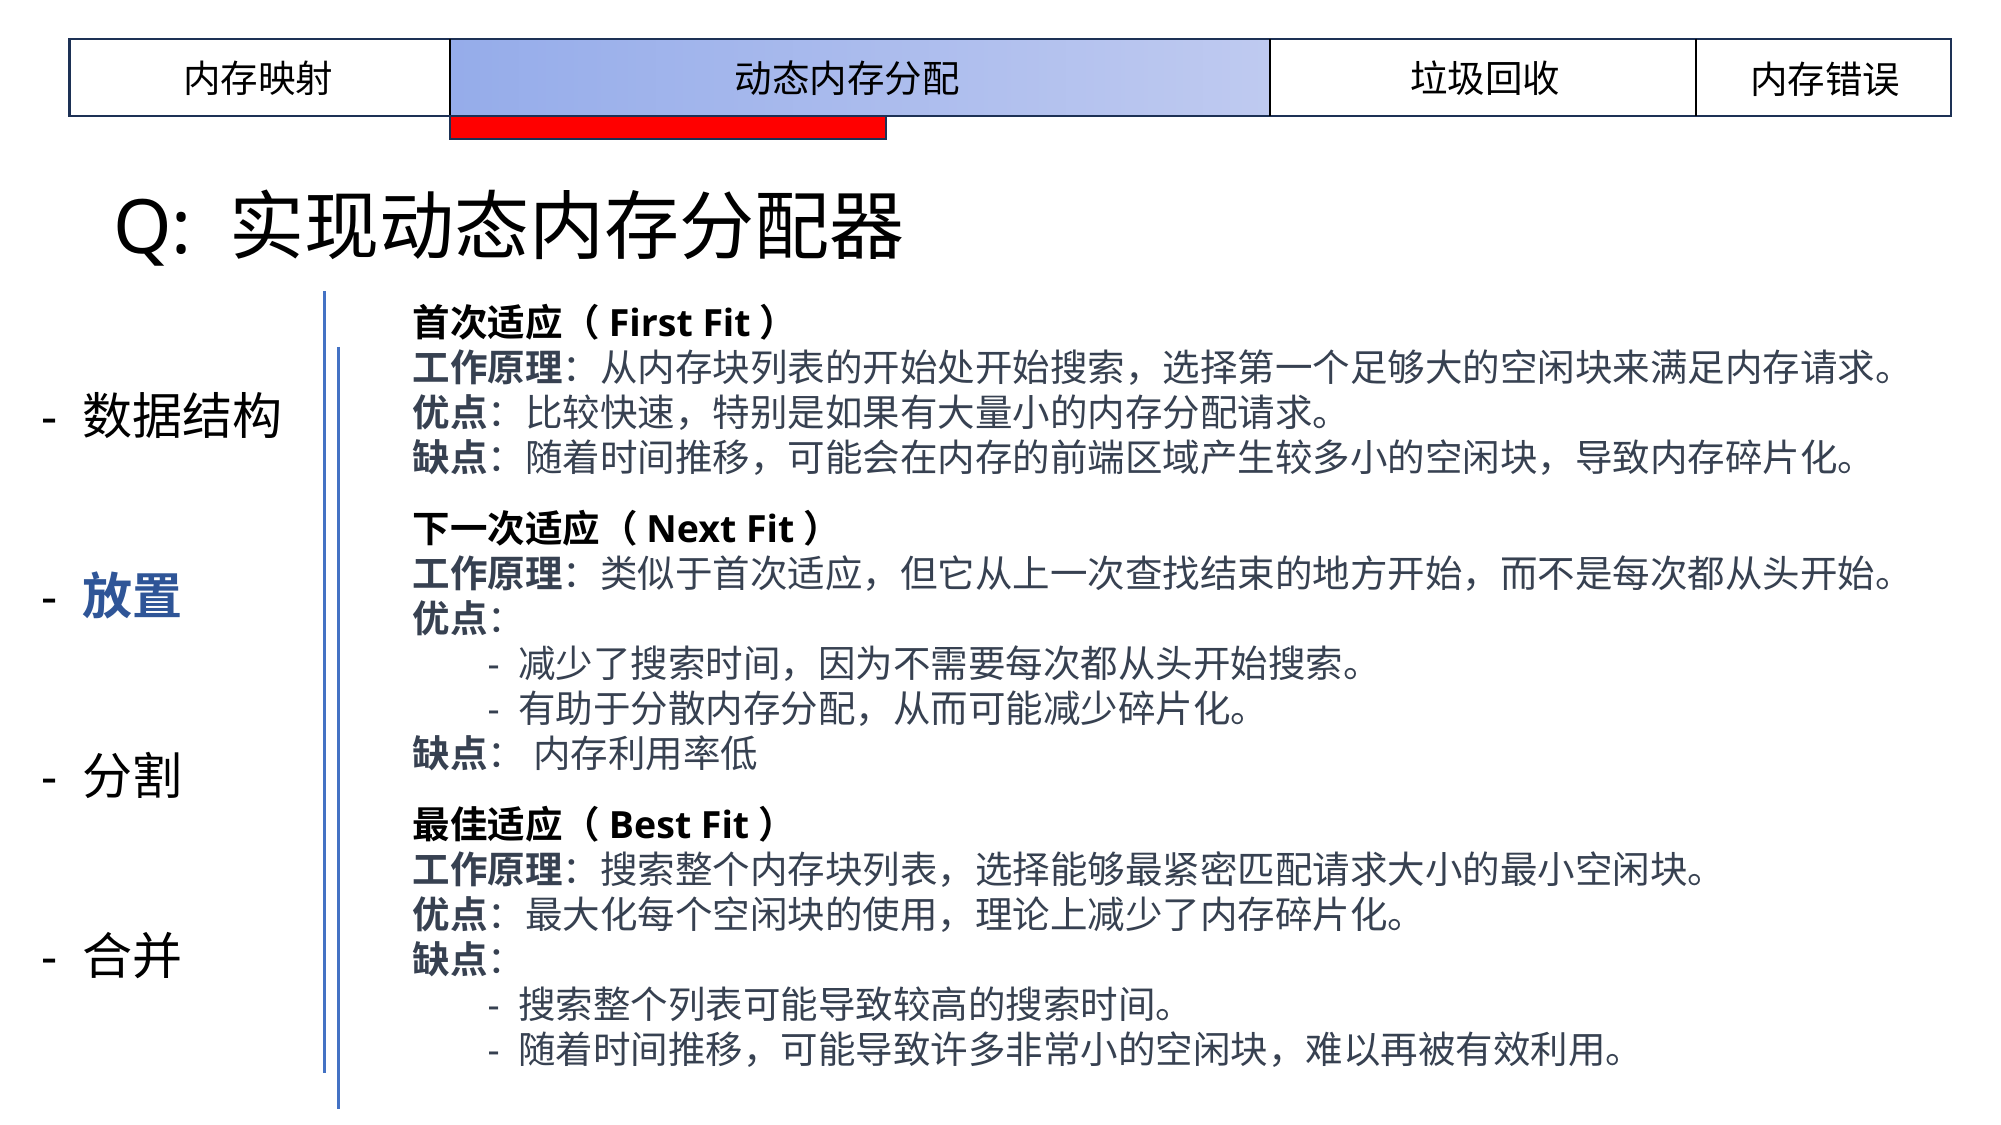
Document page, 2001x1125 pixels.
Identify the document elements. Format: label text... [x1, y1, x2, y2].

text_box [1270, 38, 1695, 117]
text_box [449, 115, 887, 140]
text_box 垃圾回收 [1395, 47, 1621, 107]
text_box 内存映射 [168, 47, 352, 107]
text_box 内存错误 [1735, 48, 1928, 109]
text_box [1697, 38, 1952, 117]
text_box [451, 38, 1269, 117]
text_box Q: 实现动态内存分配器 [98, 171, 996, 277]
text_box 首次适应（First Fit） 工作原理：从内存块列表的开始处开始搜索，选择第一个足够大的空闲块来满足内存请求。 优点：比较快速，特别是如果有大量小的内存分配请求。 缺点：随着时间推移，可能会在内存的前端区域产生较多小的空闲块，导致内存碎片化。 下一次适应（Next Fit） 工作原理：类似于首次适应，但它从上一次查找结束的地方开始，而不是每次都从头开始。 优点： - 减少了搜索时间，因为不需要每次都从头开始搜索。 - 有助于分散内存分配，从而可能减少碎片化。 缺点： 内存利用率低 最佳适应（Best Fit） 工作原理：搜索整个内存块列表，选择能够最紧密匹配请求大小的最小空闲块。 优点：最大化每个空闲块的使用，理论上减少了内存碎片化。 缺点： - 搜索整个列表可能导致较高的搜索时间。 - 随着时间推移，可能导致许多非常小的空闲块，难以再被有效利用。 [397, 291, 1937, 1124]
text_box [68, 38, 449, 117]
text_box - 数据结构 - 放置 - 分割 - 合并 [26, 346, 324, 992]
text_box - 数据结构 - 放置 - 分割 - 合并 [325, 346, 338, 992]
text_box 动态内存分配 [719, 47, 1000, 107]
